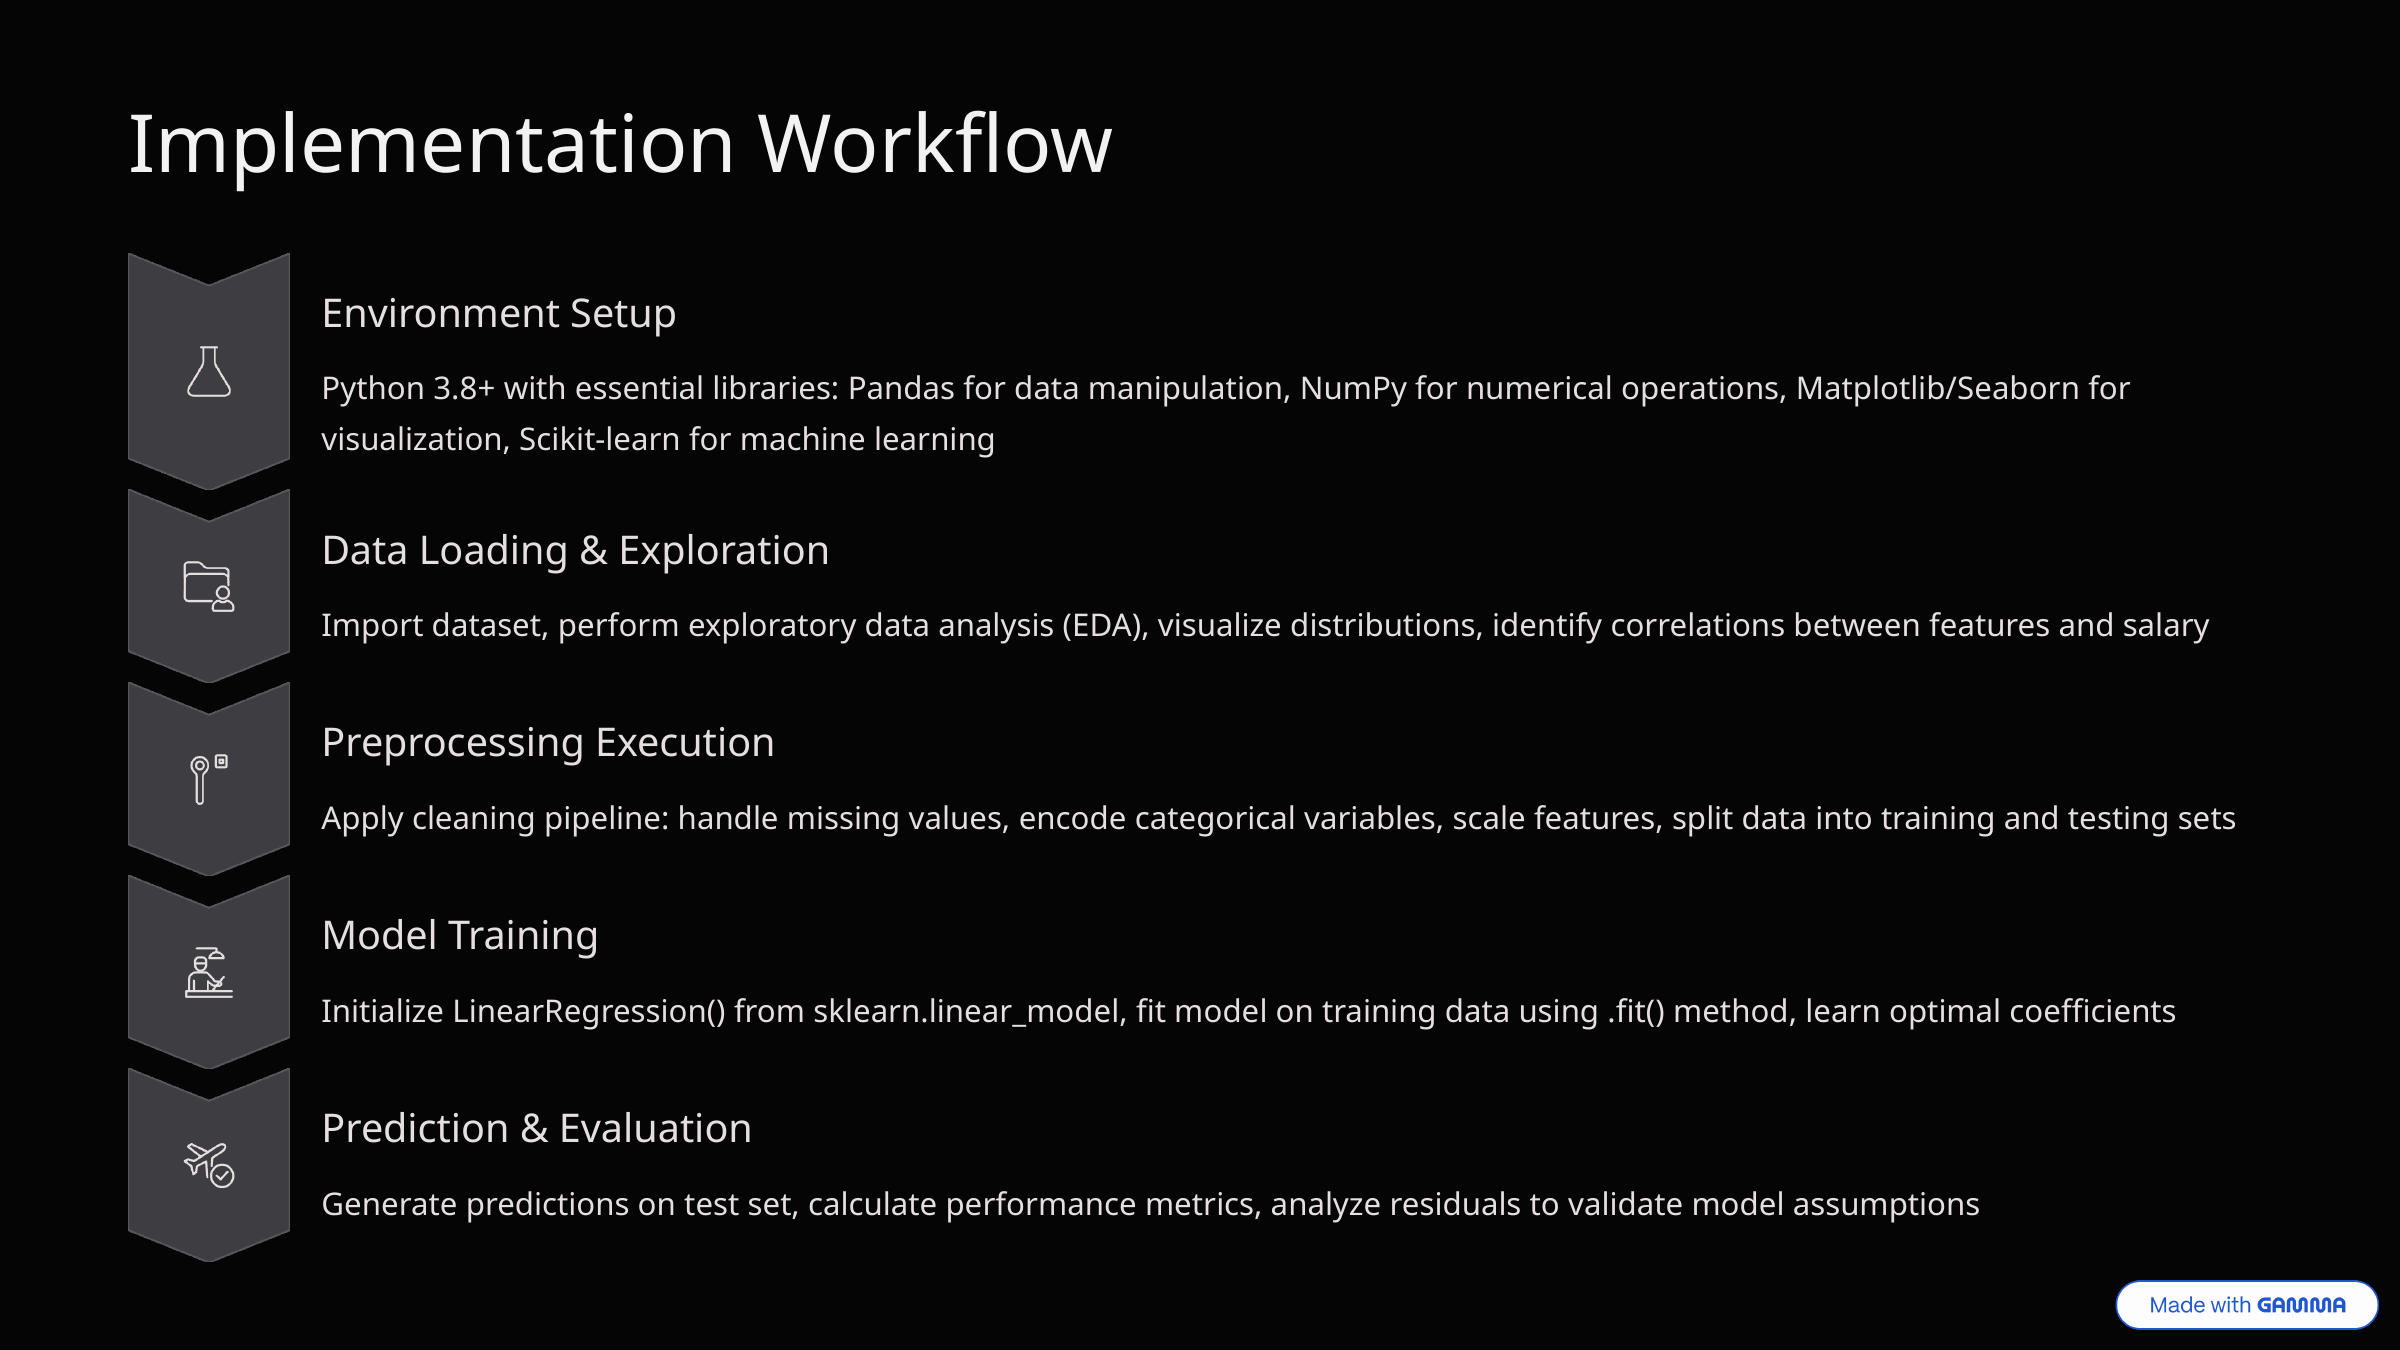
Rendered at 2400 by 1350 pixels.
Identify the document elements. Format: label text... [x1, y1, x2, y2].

picture [128, 253, 290, 1262]
picture [2106, 1271, 2389, 1339]
text_box Preprocessing Execution [321, 714, 803, 765]
text_box Environment Setup [321, 285, 724, 336]
text_box Initialize LinearRegression() from sklearn.linear_model, fit model on training data using .fit() method, learn optimal coefficients [321, 977, 2272, 1029]
text_box Prediction & Evaluation [321, 1100, 776, 1151]
text_box Data Loading & Exploration [321, 522, 856, 573]
text_box Apply cleaning pipeline: handle missing values, encode categorical variables, scale features, split data into training and testing sets [321, 784, 2272, 836]
text_box Python 3.8+ with essential libraries: Pandas for data manipulation, NumPy for numerical operations, Matplotlib/Seaborn for visualization, Scikit-learn for machine learning [321, 354, 2272, 458]
text_box Generate predictions on test set, calculate performance metrics, analyze residuals to validate model assumptions [321, 1170, 2272, 1222]
text_box Import dataset, perform exploratory data analysis (EDA), visualize distributions, identify correlations between features and salary [321, 591, 2272, 643]
text_box Implementation Workflow [128, 88, 1147, 190]
text_box Model Training [321, 907, 724, 958]
